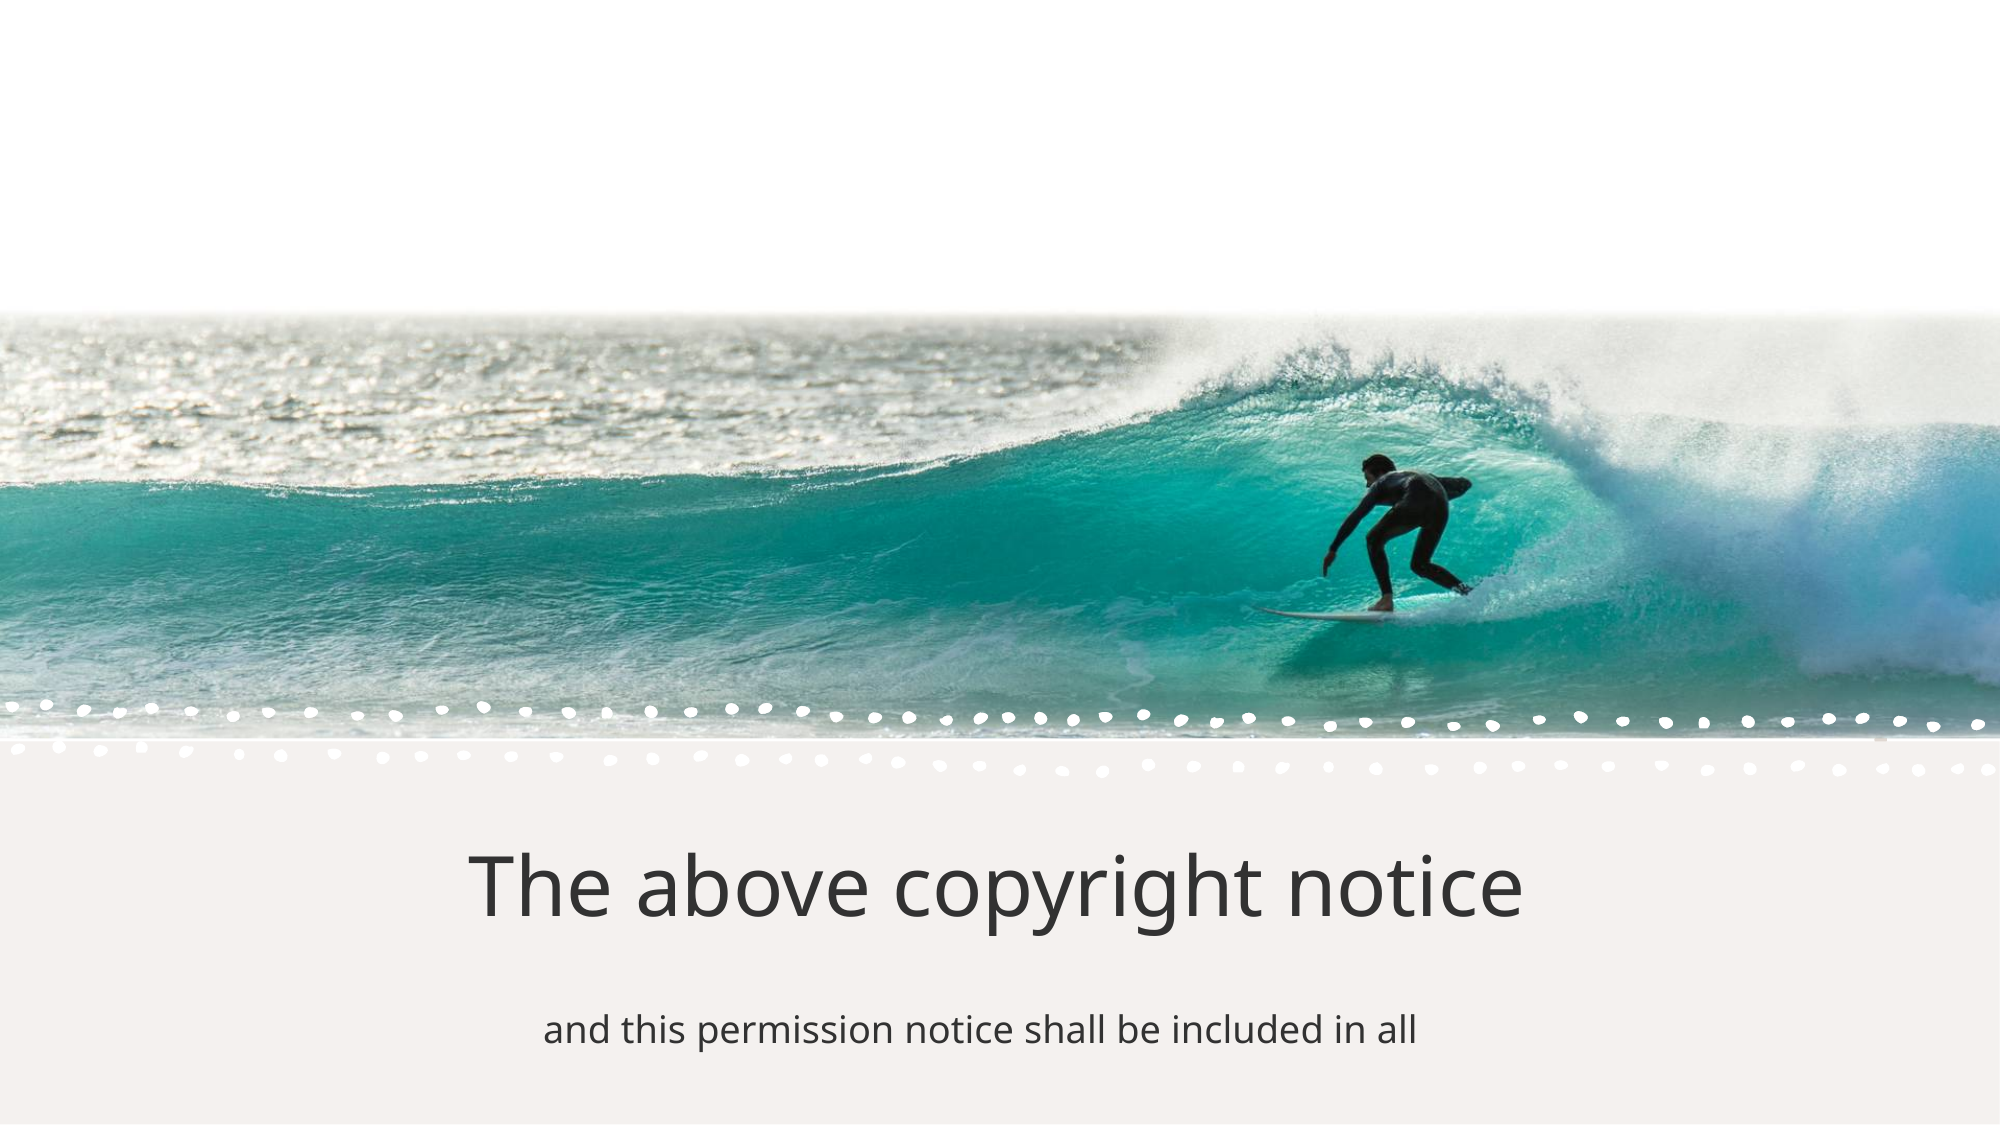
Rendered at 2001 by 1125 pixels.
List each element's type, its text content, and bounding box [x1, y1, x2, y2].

subtitle and this permission notice shall be included in all [456, 975, 1506, 1059]
title The above copyright notice [338, 810, 1656, 956]
picture [0, 0, 2001, 739]
